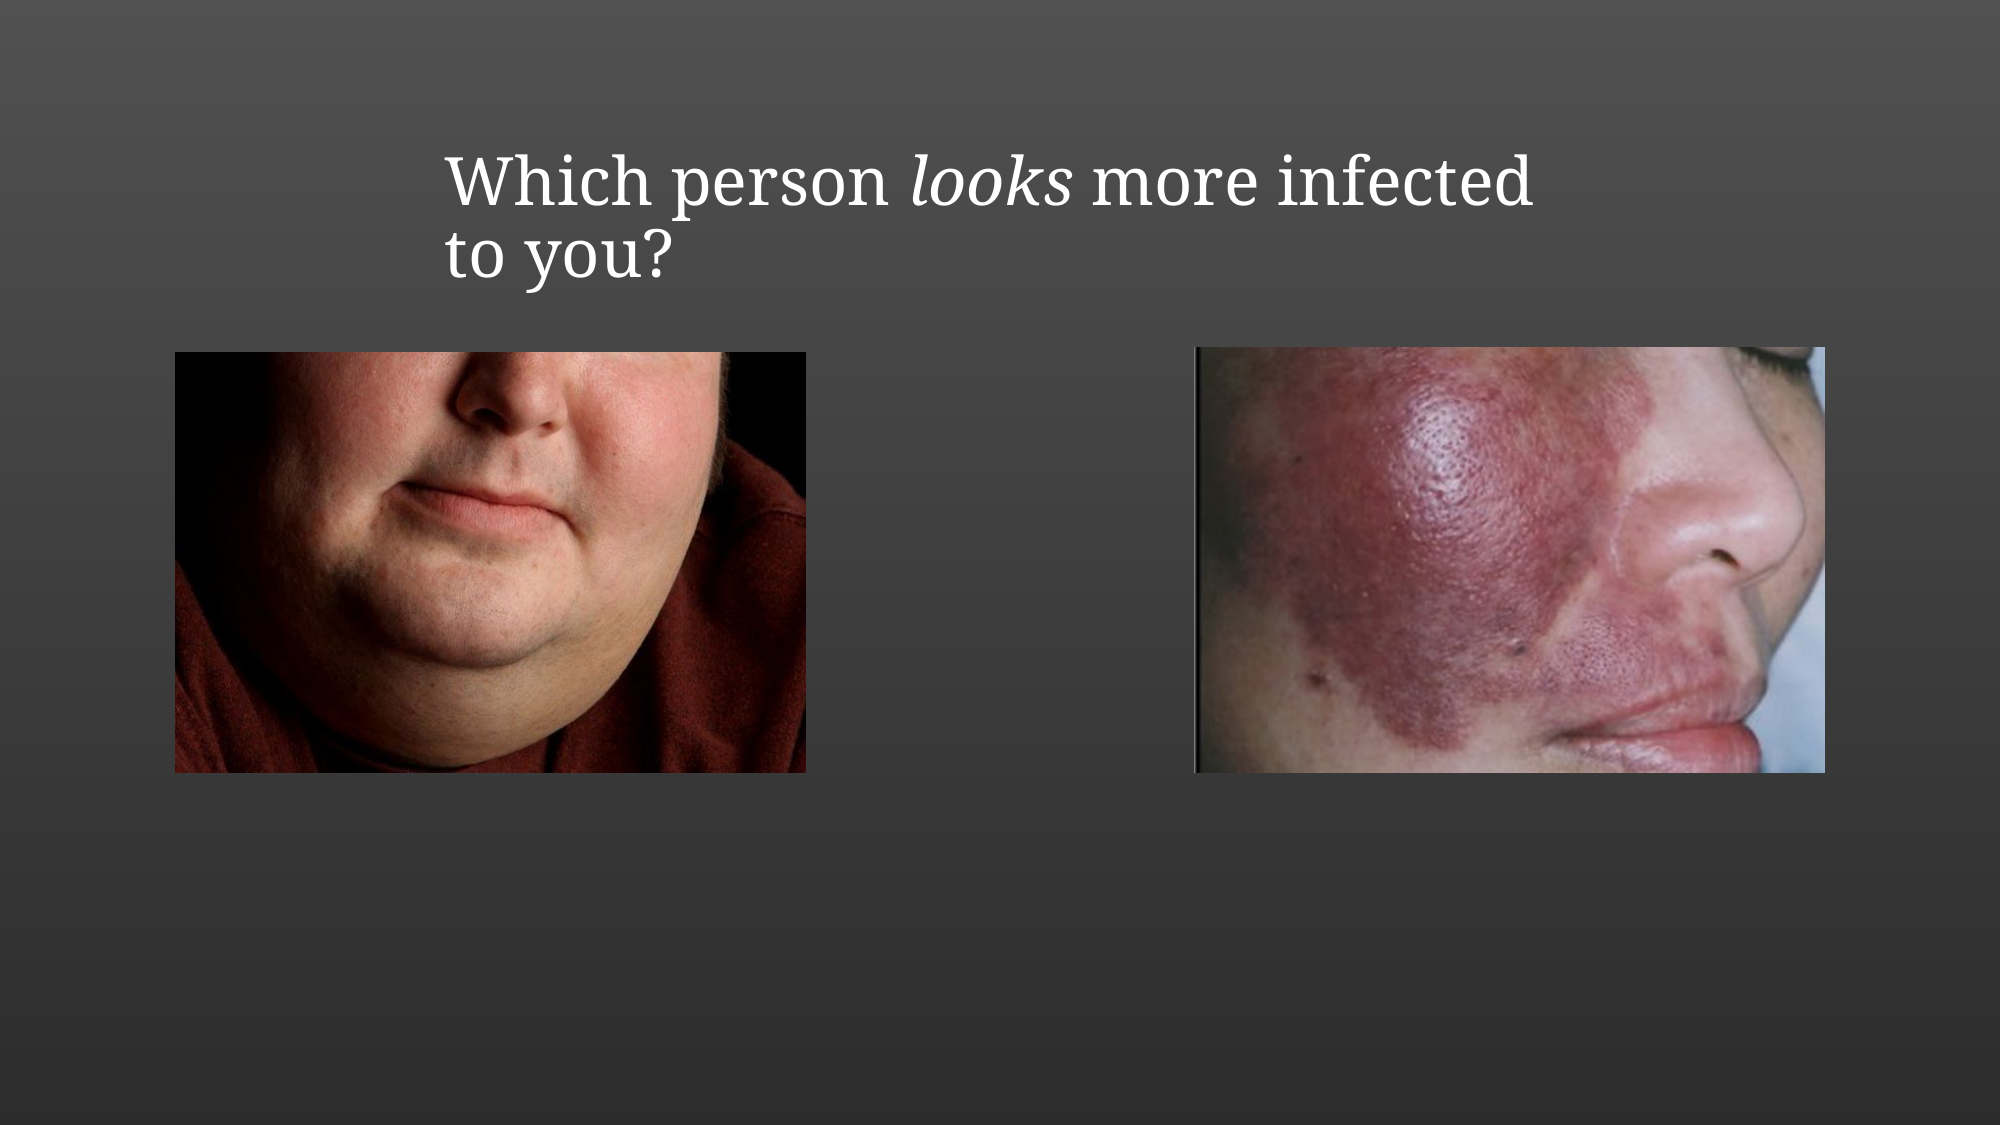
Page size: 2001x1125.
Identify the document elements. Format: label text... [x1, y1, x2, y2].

picture [175, 352, 806, 773]
title Which person looks more infected to you? [430, 131, 1570, 310]
picture [1194, 347, 1825, 773]
